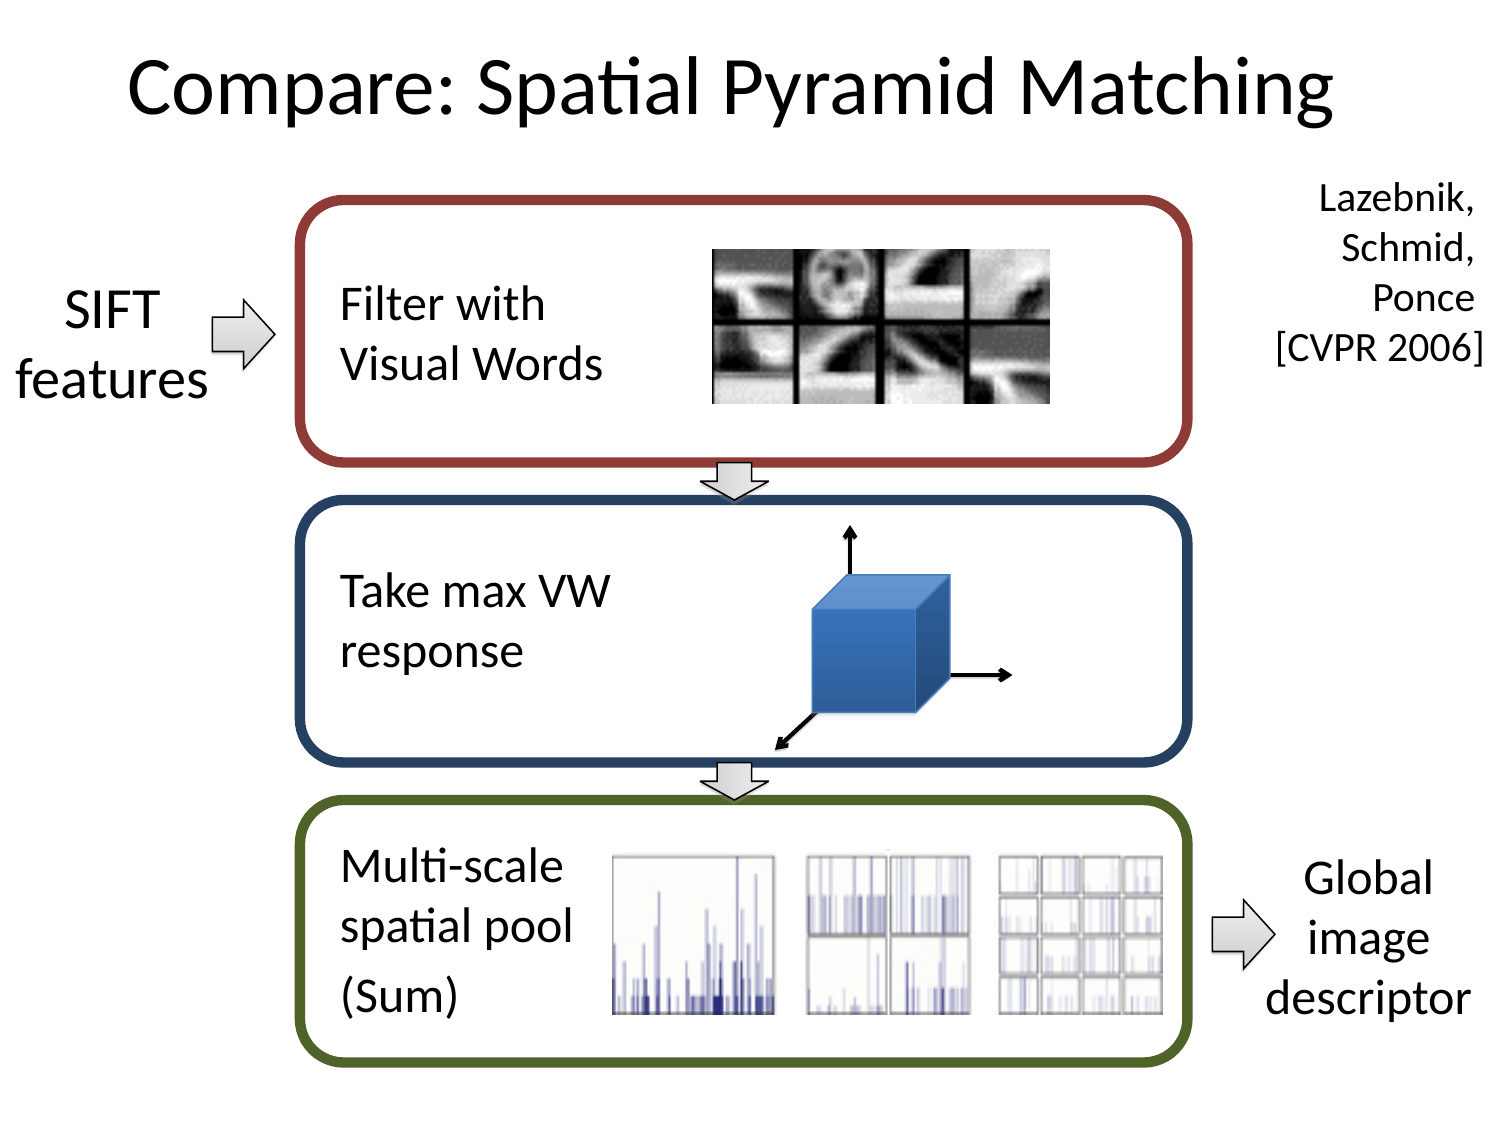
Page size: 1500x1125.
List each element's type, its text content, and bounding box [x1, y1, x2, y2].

text_box Multi-scale spatial pool (Sum) [324, 825, 750, 938]
text_box Lazebnik, Schmid, Ponce [CVPR 2006] [1175, 162, 1500, 438]
text_box [244, 300, 275, 369]
text_box [297, 497, 1190, 765]
text_box SIFT features [0, 262, 244, 463]
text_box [774, 524, 1013, 751]
text_box [700, 762, 769, 801]
text_box Take max VW response [324, 549, 713, 663]
title Compare: Spatial Pyramid Matching [112, 12, 1500, 150]
text_box Filter with Visual Words [324, 262, 707, 375]
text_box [612, 849, 1163, 1016]
text_box Global image descriptor [1237, 837, 1500, 938]
text_box [700, 462, 769, 501]
text_box [1212, 899, 1275, 969]
text_box [297, 797, 1190, 1065]
picture [712, 249, 1051, 404]
text_box [297, 197, 1186, 465]
